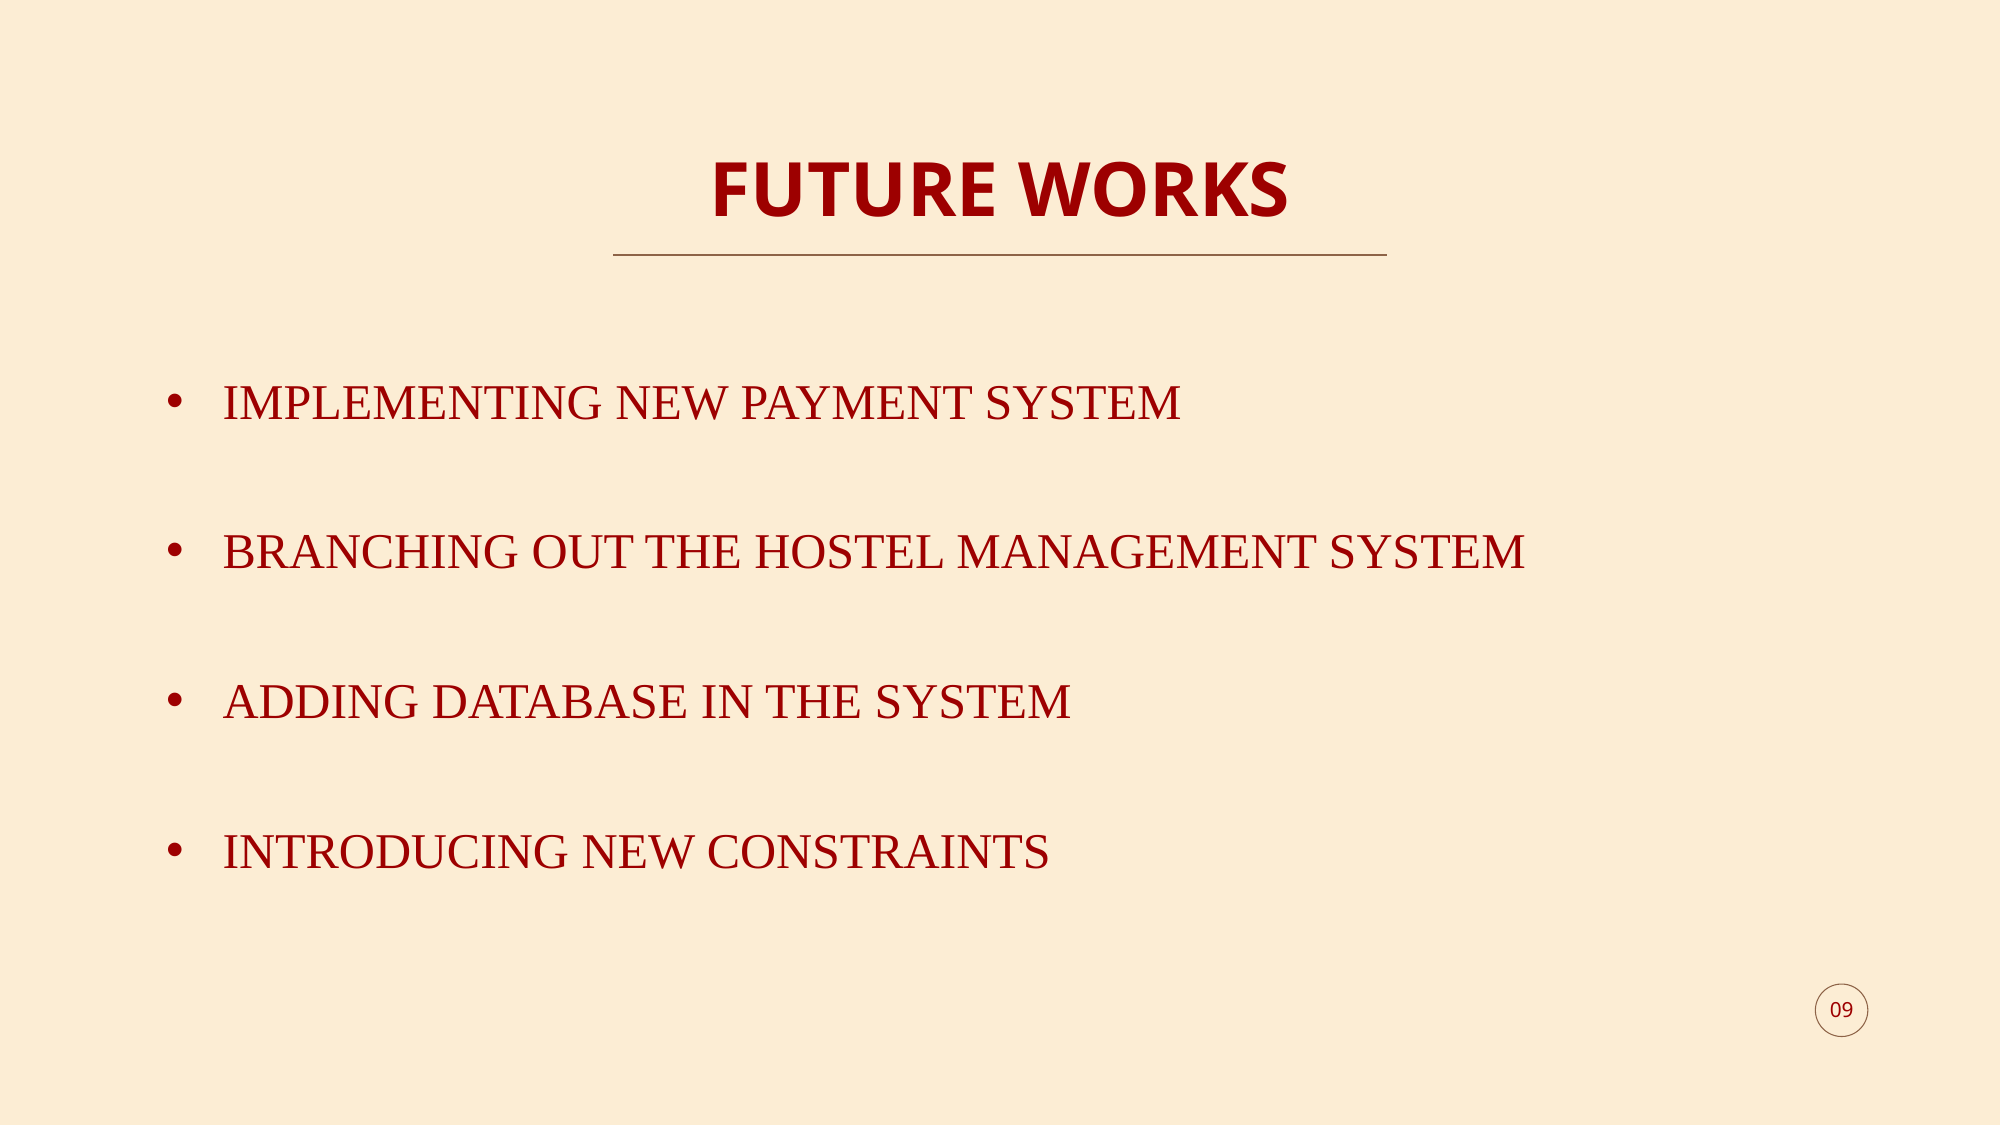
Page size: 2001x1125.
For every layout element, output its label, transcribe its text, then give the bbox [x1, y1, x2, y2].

title FUTURE WORKS [137, 124, 1863, 240]
slide_number 09 [1811, 980, 1872, 1041]
subtitle IMPLEMENTING NEW PAYMENT SYSTEM BRANCHING OUT THE HOSTEL MANAGEMENT SYSTEM ADDING DATABASE IN THE SYSTEM INTRODUCING NEW CONSTRAINTS [151, 368, 1849, 957]
